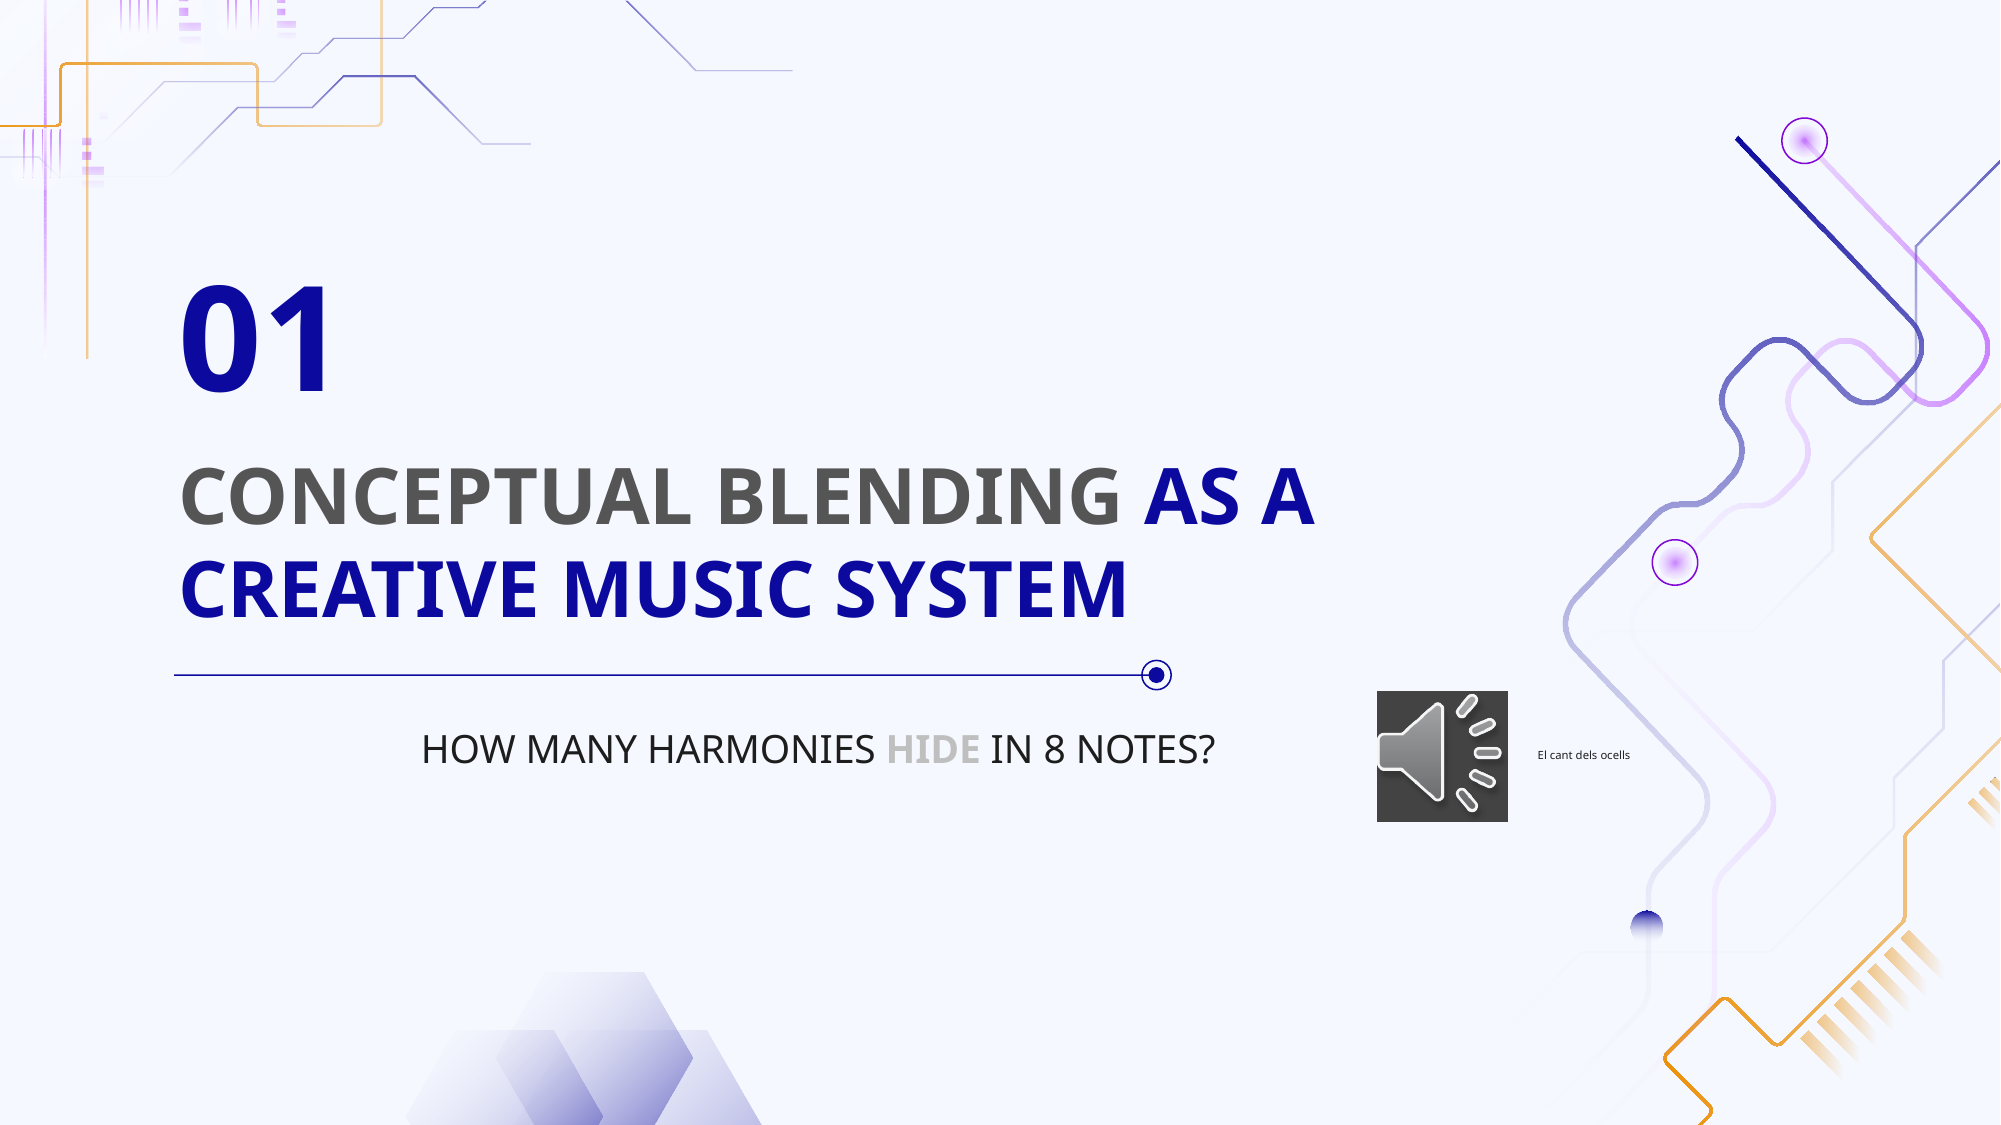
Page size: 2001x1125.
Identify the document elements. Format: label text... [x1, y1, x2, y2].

subtitle HOW MANY HARMONIES HIDE IN 8 NOTES? [158, 710, 1375, 811]
title 01 [158, 225, 532, 442]
picture [1375, 689, 1510, 824]
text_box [173, 660, 1172, 690]
title CONCEPTUAL BLENDING AS A CREATIVE MUSIC SYSTEM [158, 454, 1350, 626]
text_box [1418, 0, 2000, 1125]
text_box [0, 733, 777, 1125]
